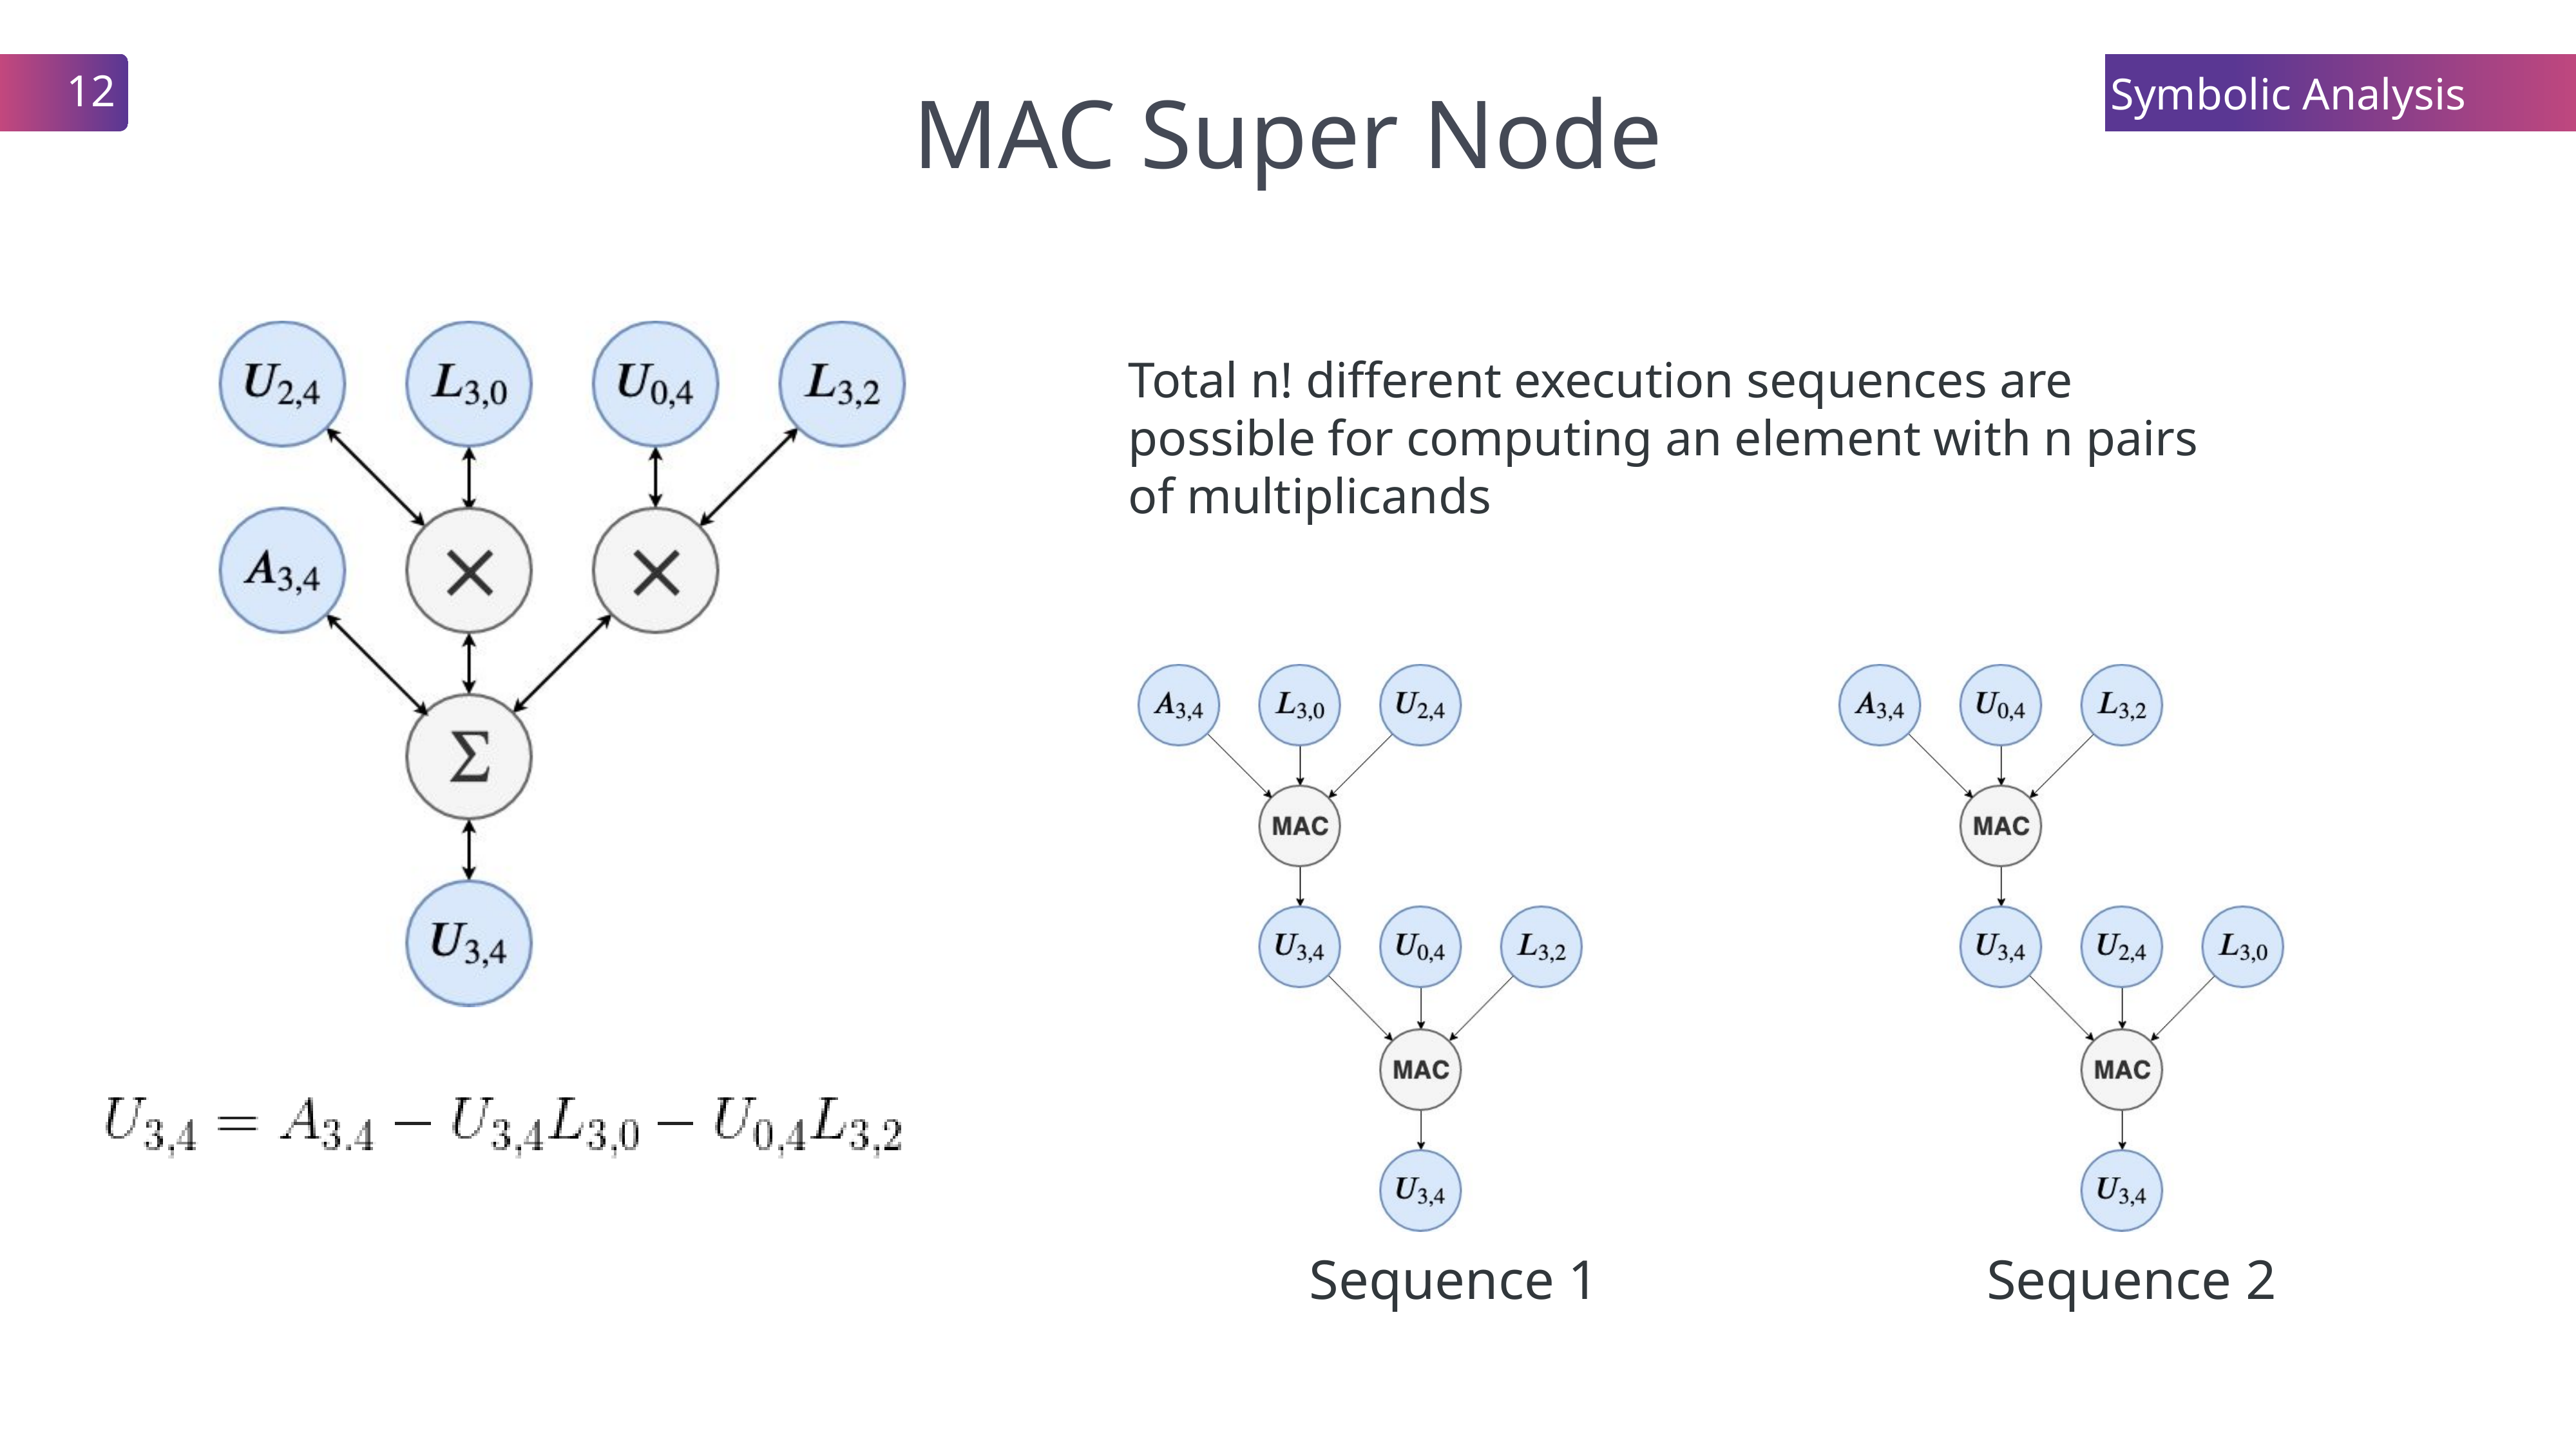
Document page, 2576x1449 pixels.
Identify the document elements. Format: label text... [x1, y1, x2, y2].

text_box Symbolic Analysis [2105, 53, 2576, 131]
slide_number 12 [0, 53, 129, 131]
picture [106, 1097, 901, 1159]
text_box Total n! different execution sequences are possible for computing an element with n pairs of multiplicands [1118, 344, 2257, 528]
picture [1818, 664, 2304, 1232]
picture [1118, 664, 1602, 1232]
picture [188, 321, 936, 1008]
text_box MAC Super Node [634, 69, 1942, 192]
text_box Sequence 2 [1977, 1240, 2287, 1315]
text_box Sequence 1 [1299, 1240, 1609, 1315]
